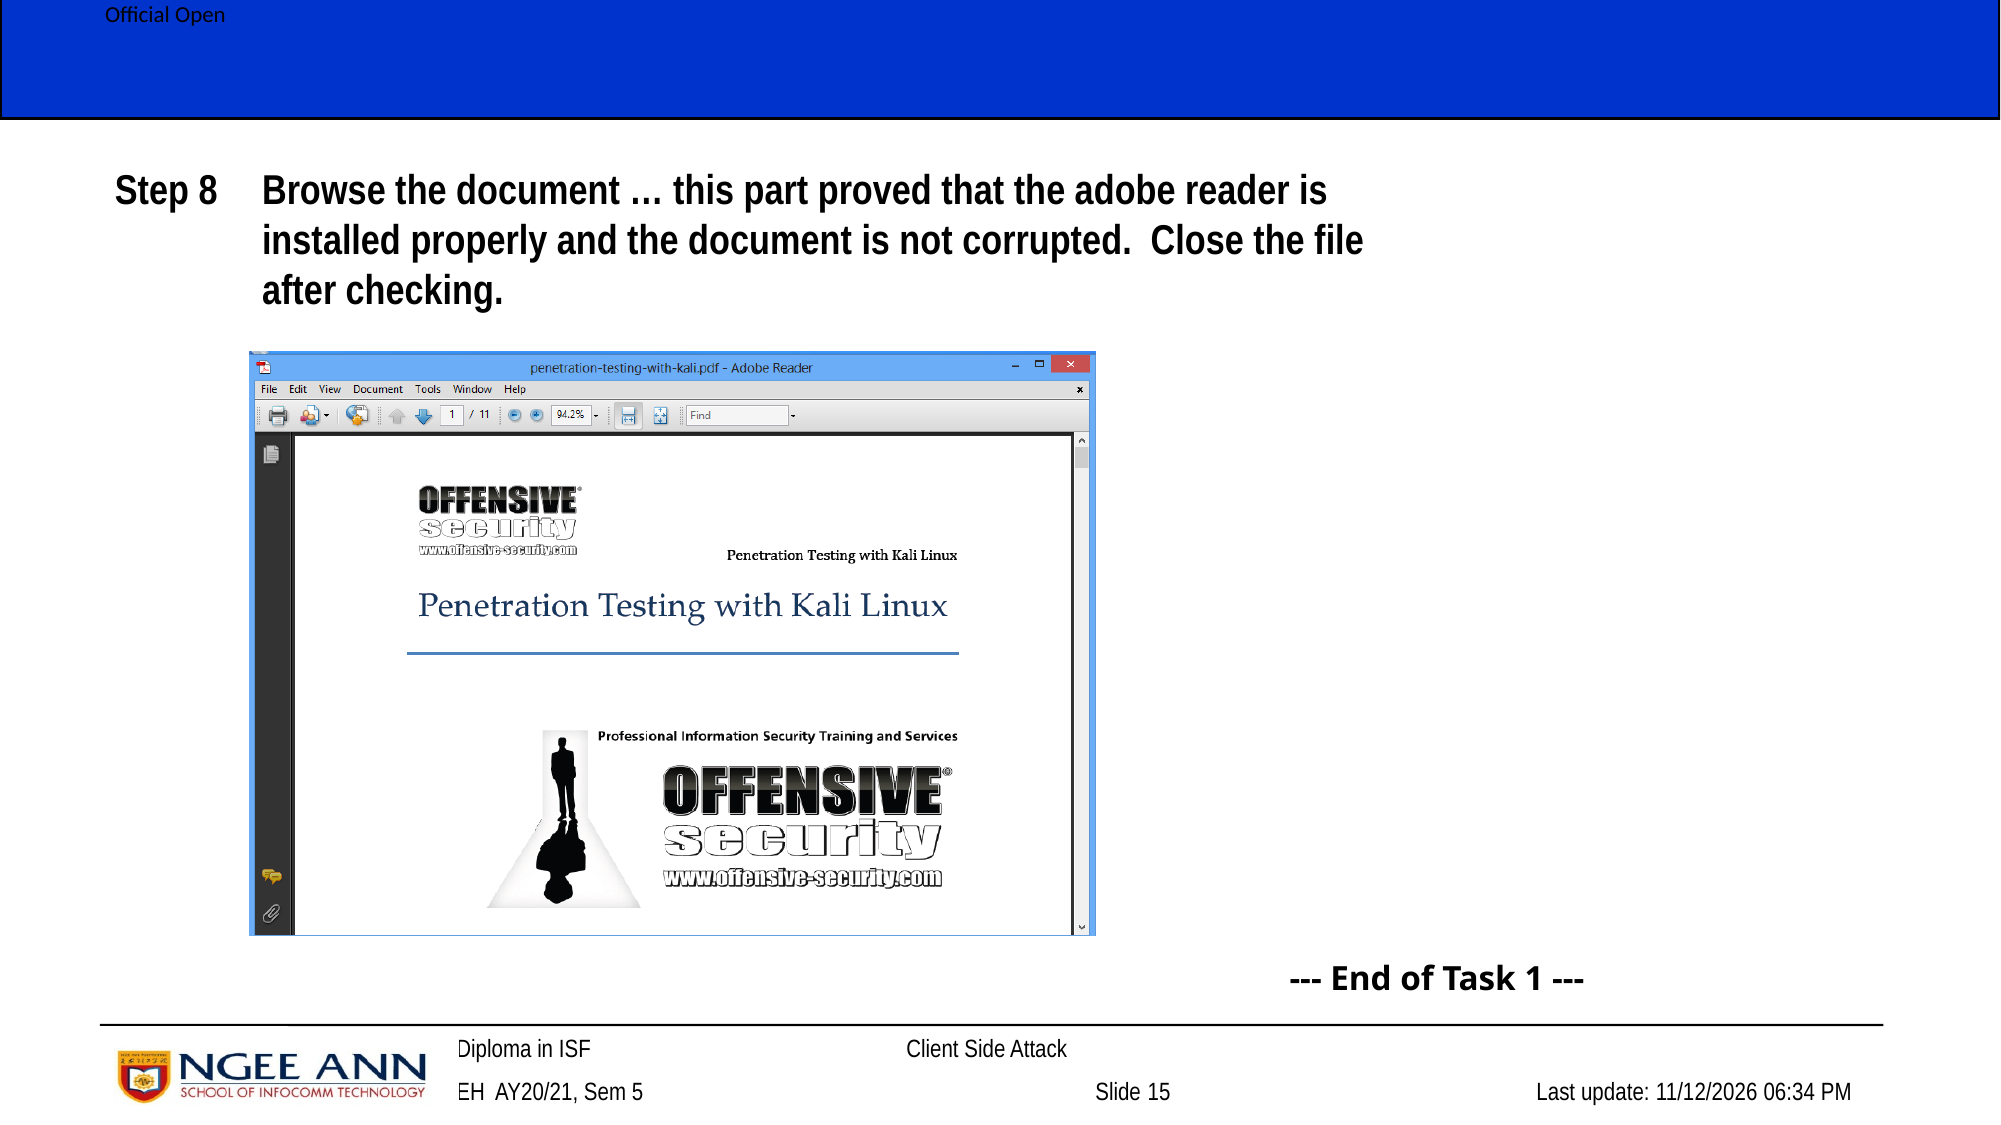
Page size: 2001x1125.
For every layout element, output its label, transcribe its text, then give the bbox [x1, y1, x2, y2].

picture [249, 351, 1096, 937]
picture [83, 1028, 459, 1125]
list Step 8 Browse the document … this part proved that the adobe reader is installed properly and the document is not corrupted. Close the file after checking. [99, 155, 1438, 1005]
text_box --- End of Task 1 --- [1274, 949, 1600, 1005]
